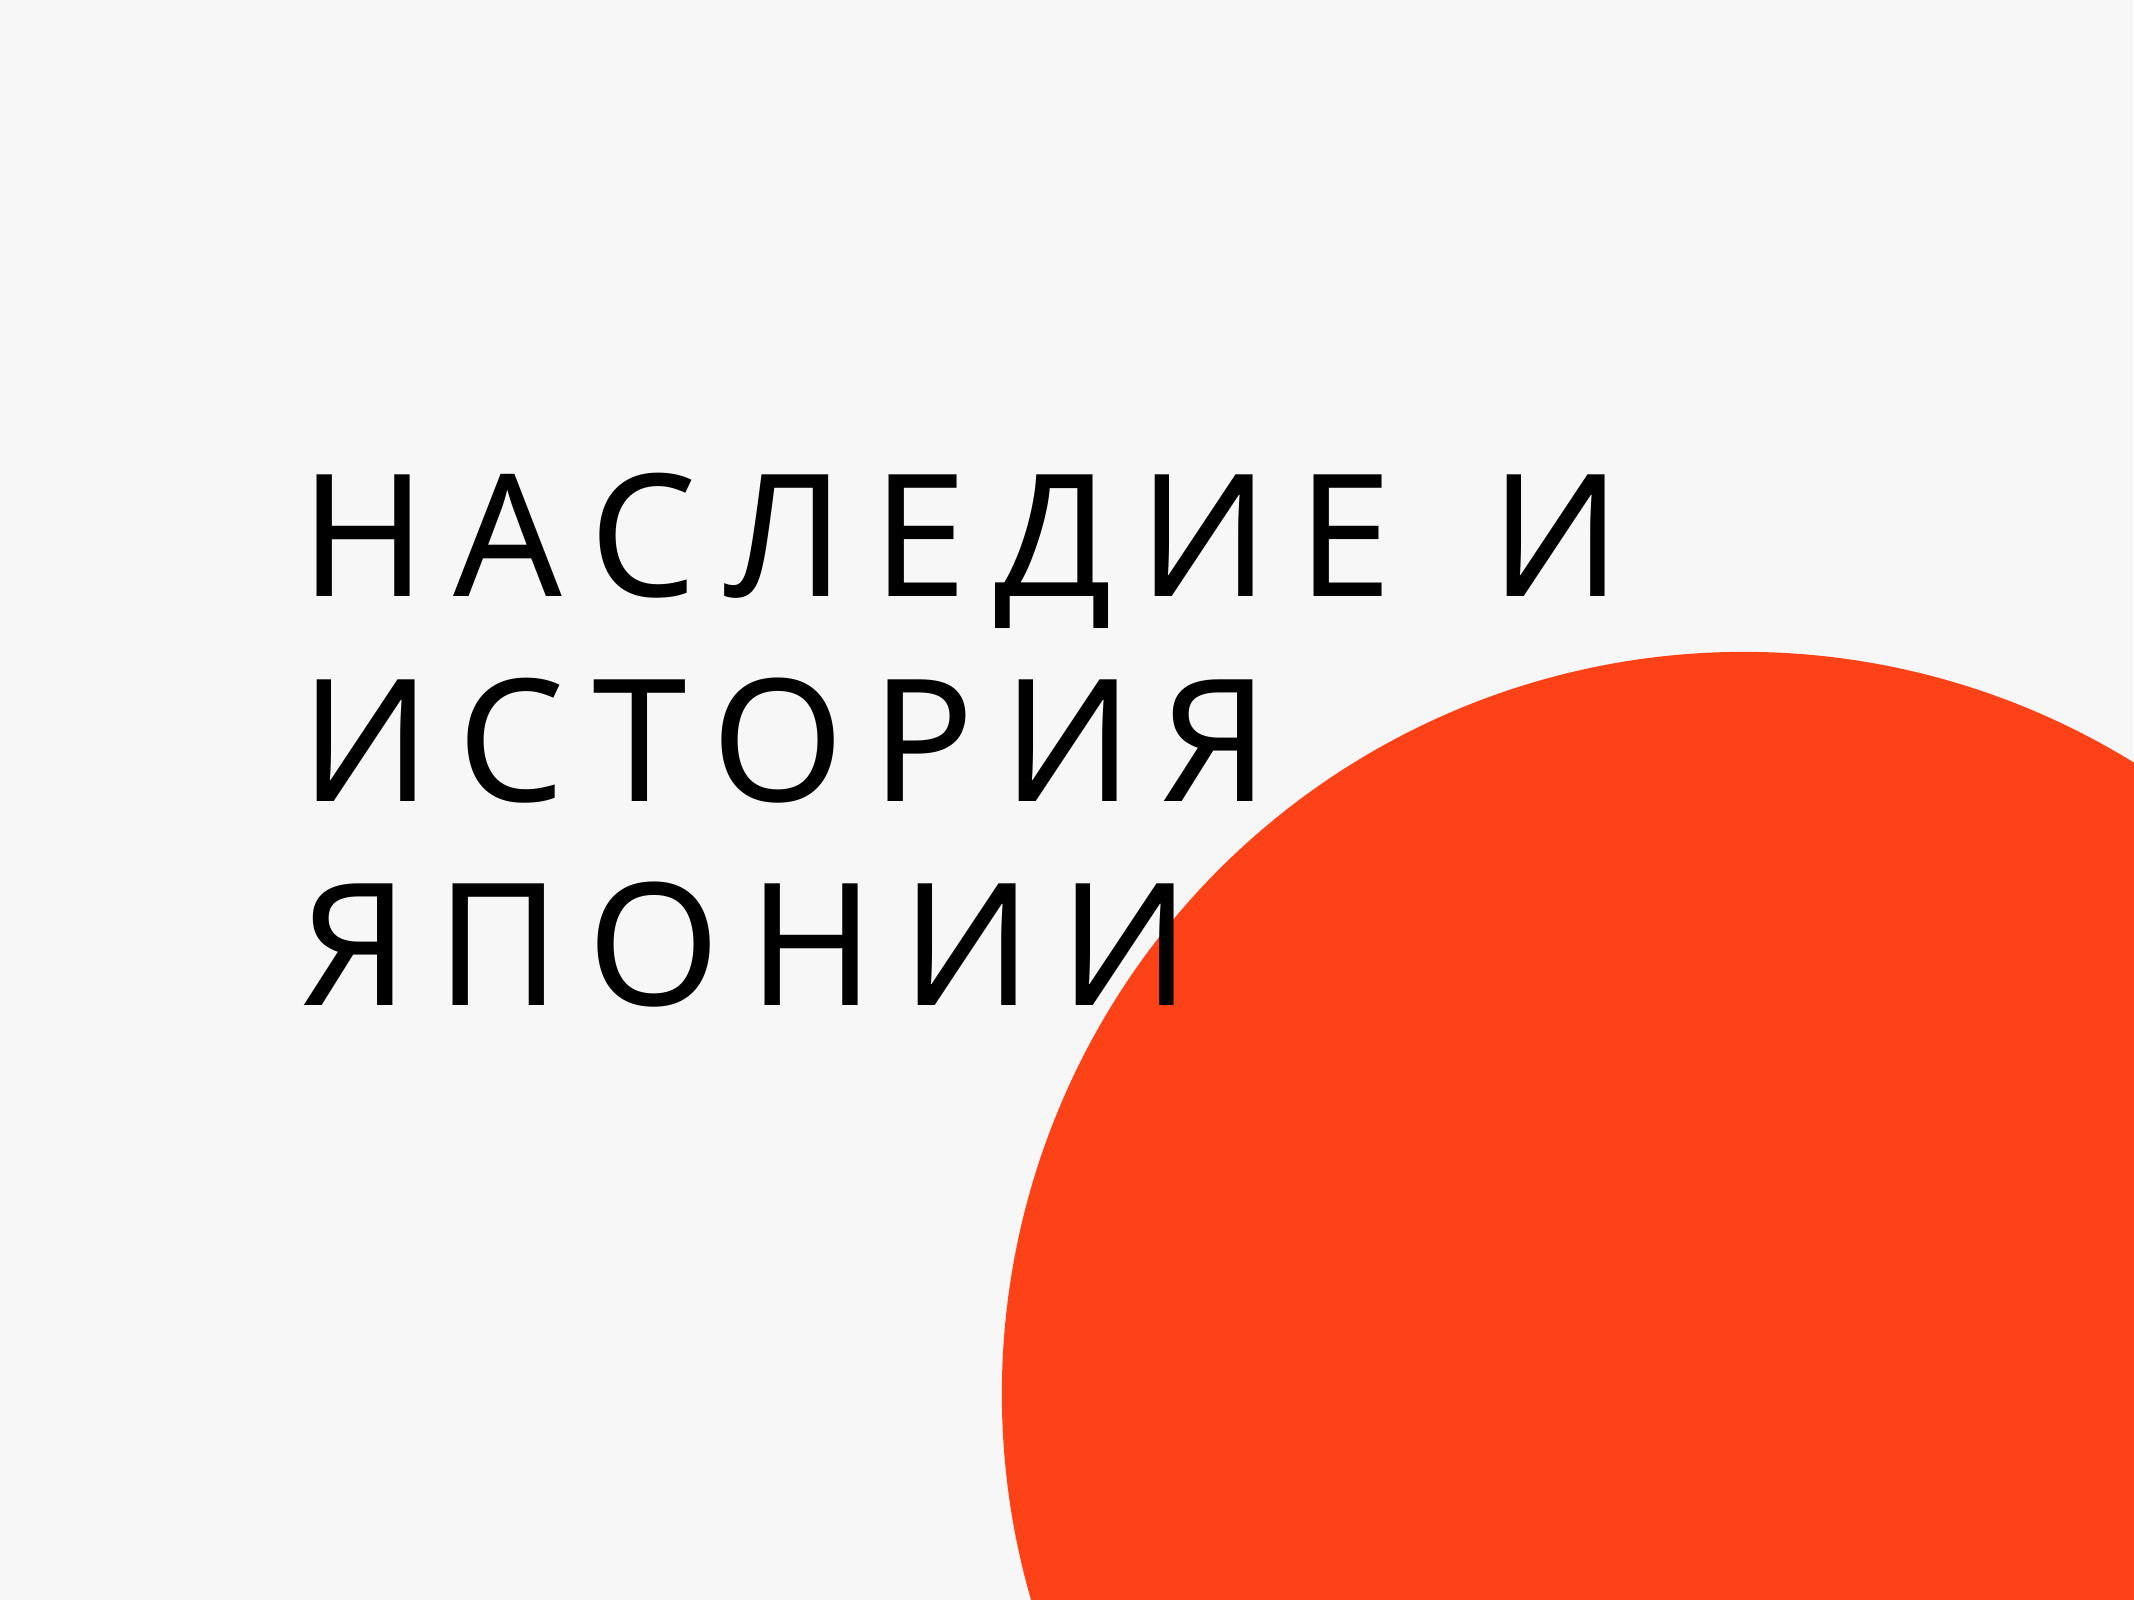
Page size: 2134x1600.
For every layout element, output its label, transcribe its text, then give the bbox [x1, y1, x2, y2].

title Наследие и история Японии [291, 417, 1843, 1183]
text_box [1001, 658, 2134, 1600]
